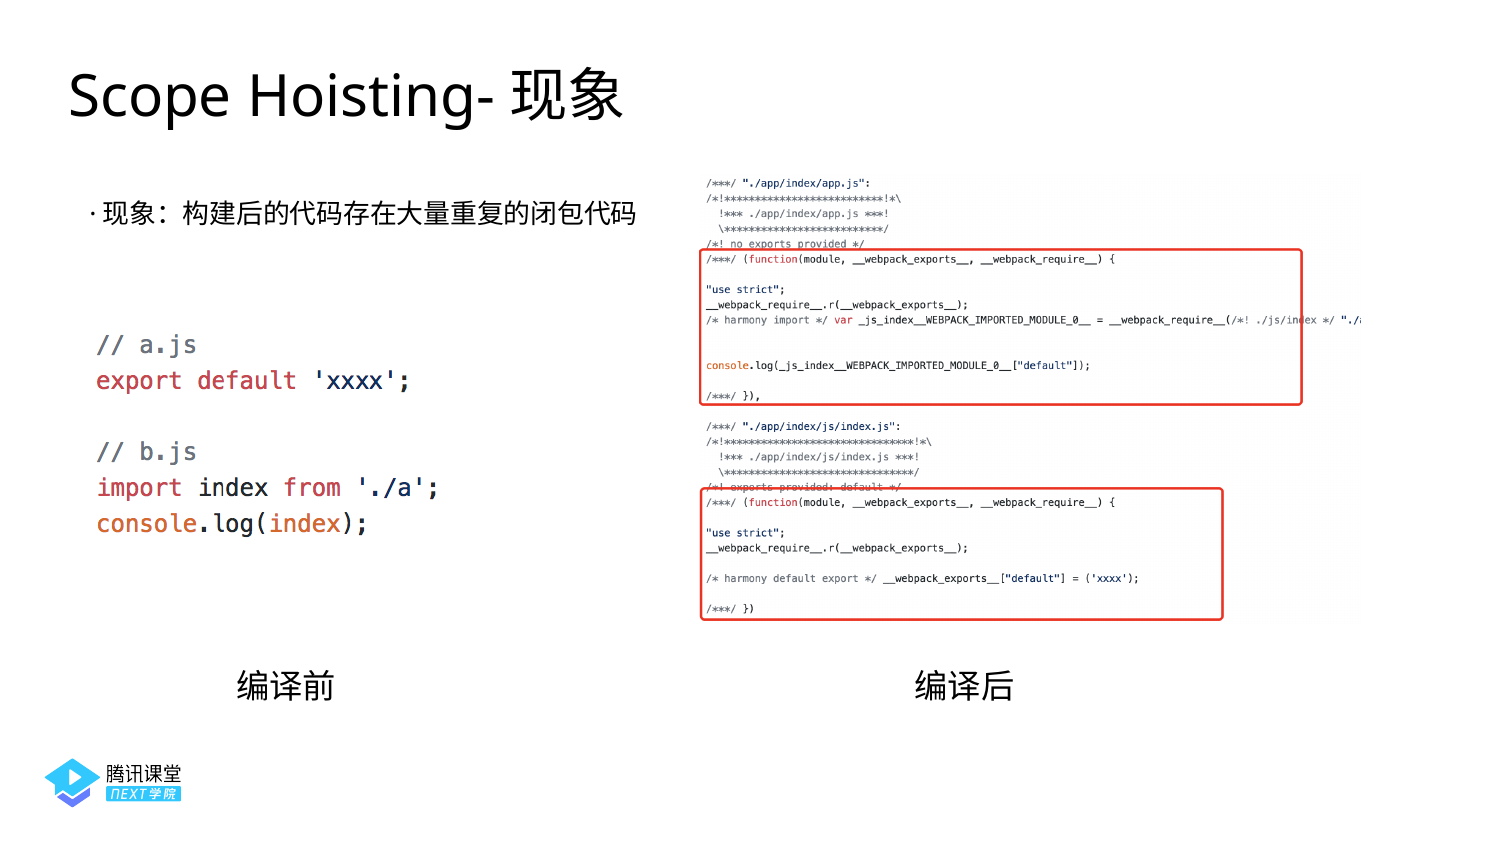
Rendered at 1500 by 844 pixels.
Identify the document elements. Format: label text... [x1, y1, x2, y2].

text_box 编译后 [871, 653, 1058, 723]
text_box ·现象：构建后的代码存在大量重复的闭包代码 [74, 179, 682, 249]
picture [699, 173, 1361, 624]
text_box Scope Hoisting-现象 [53, 50, 641, 135]
picture [41, 744, 186, 817]
text_box 编译前 [193, 653, 380, 723]
picture [76, 303, 664, 566]
